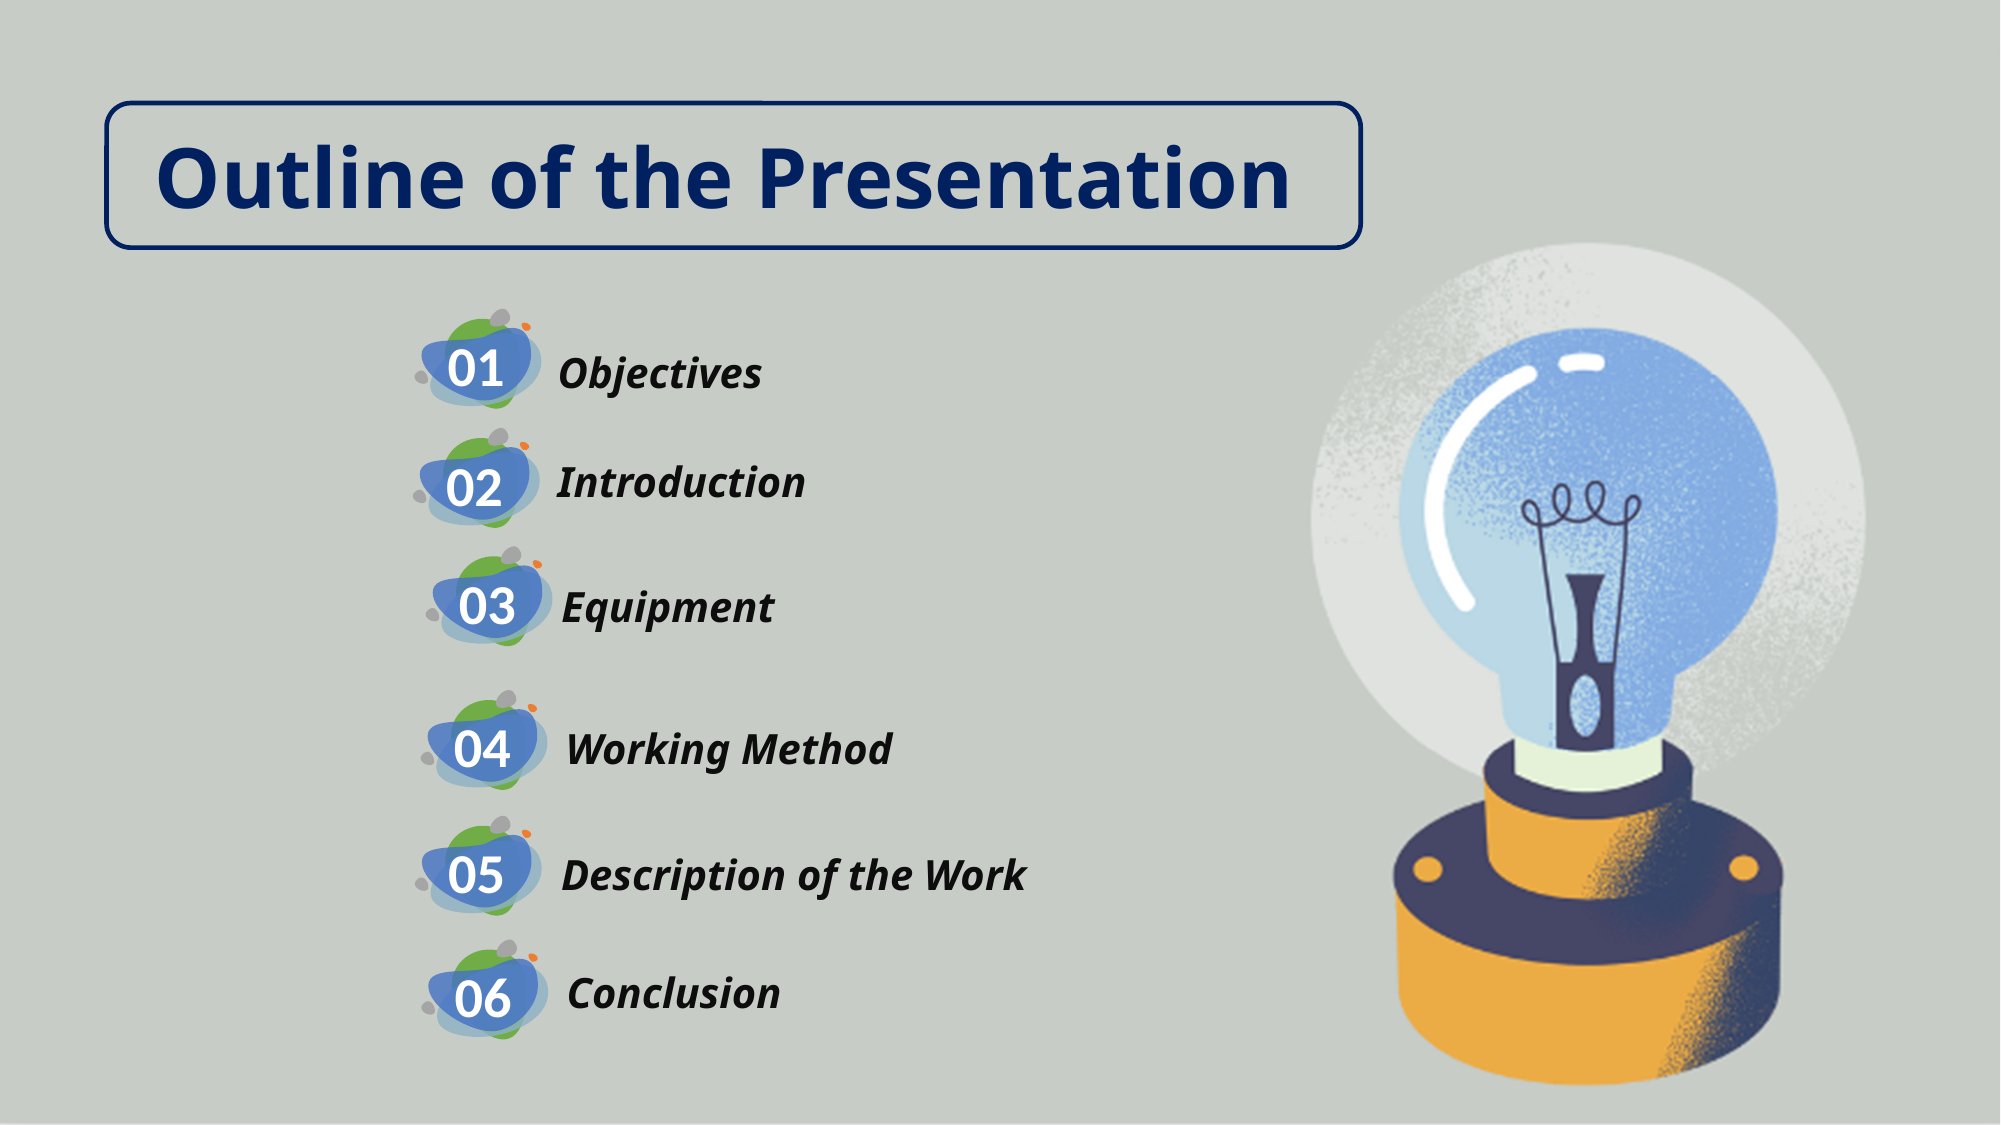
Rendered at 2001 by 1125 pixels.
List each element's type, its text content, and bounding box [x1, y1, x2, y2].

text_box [425, 546, 553, 647]
text_box Conclusion [551, 933, 865, 1017]
text_box [108, 235, 1359, 249]
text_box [414, 815, 542, 916]
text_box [414, 308, 542, 409]
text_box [412, 427, 540, 528]
picture [0, 0, 2001, 1125]
text_box Description of the Work [546, 815, 1123, 899]
text_box Working Method [550, 690, 1053, 773]
text_box Introduction [542, 423, 868, 506]
text_box Equipment [553, 548, 872, 631]
text_box Objectives [542, 324, 834, 397]
text_box [109, 102, 1358, 114]
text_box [421, 939, 549, 1040]
text_box Outline of the Presentation [33, 114, 1415, 235]
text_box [420, 689, 548, 790]
